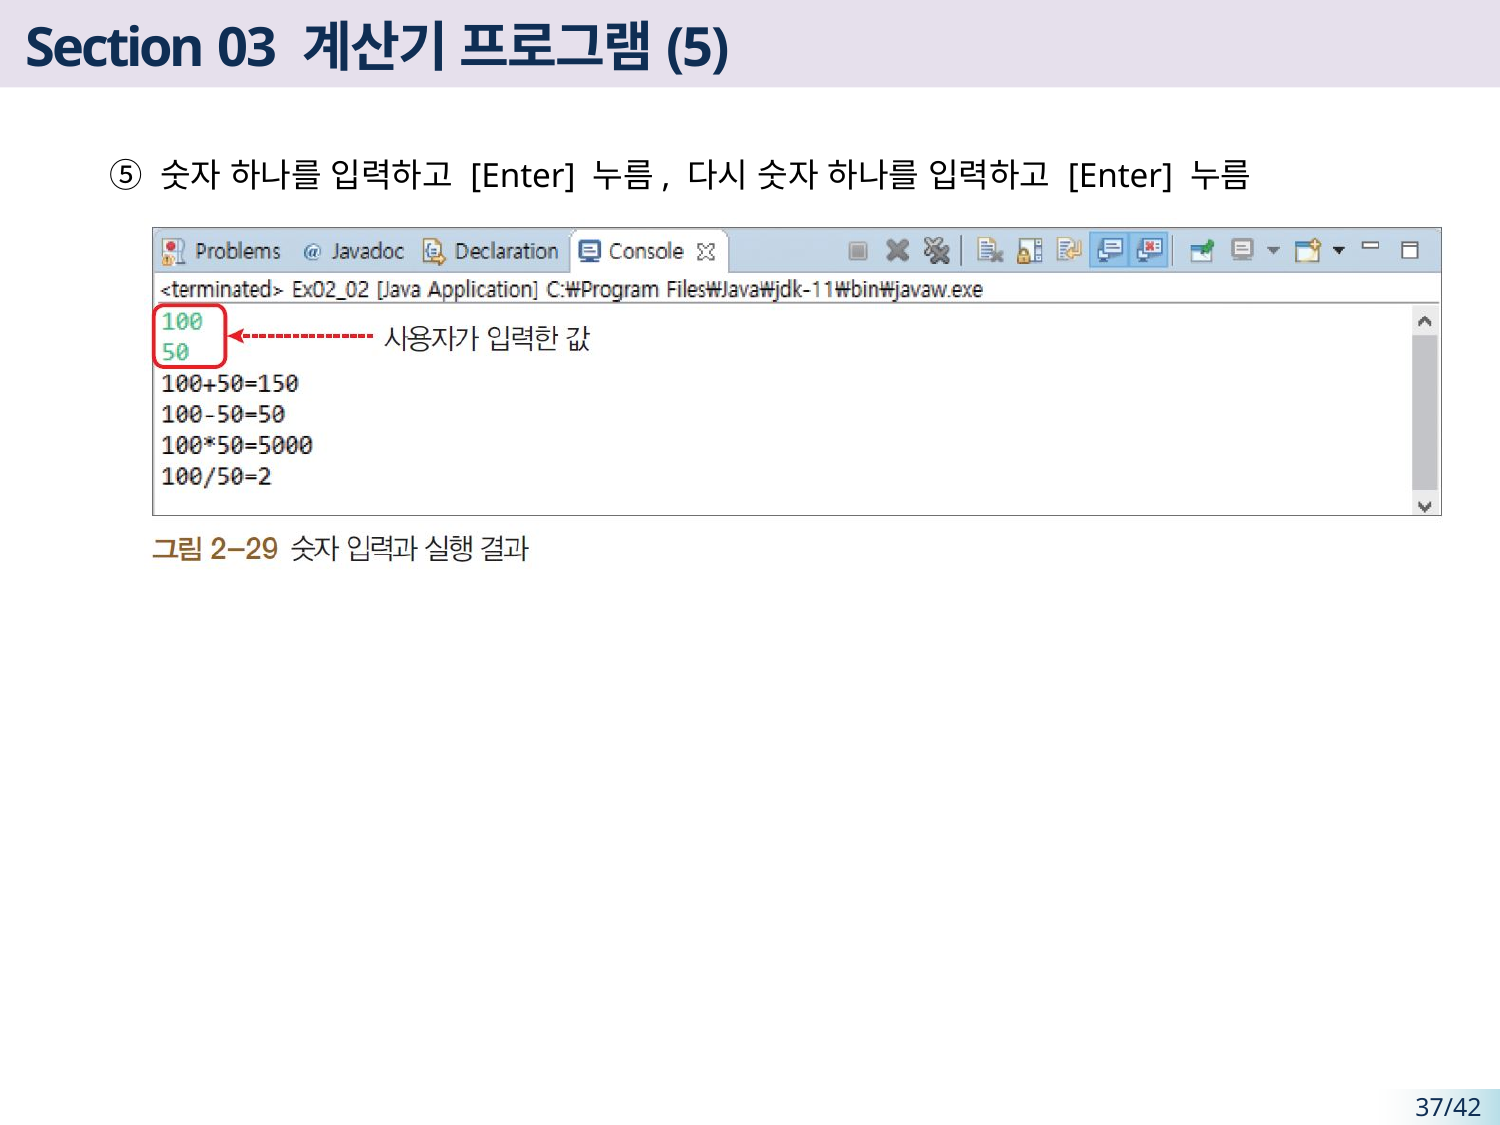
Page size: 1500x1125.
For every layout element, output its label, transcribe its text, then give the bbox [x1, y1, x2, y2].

list ⑤ 숫자 하나를 입력하고 [Enter] 누름, 다시 숫자 하나를 입력하고 [Enter] 누름 [10, 126, 1481, 1057]
picture [144, 218, 1453, 574]
title Section 03 계산기 프로그램(5) [10, 5, 1288, 84]
